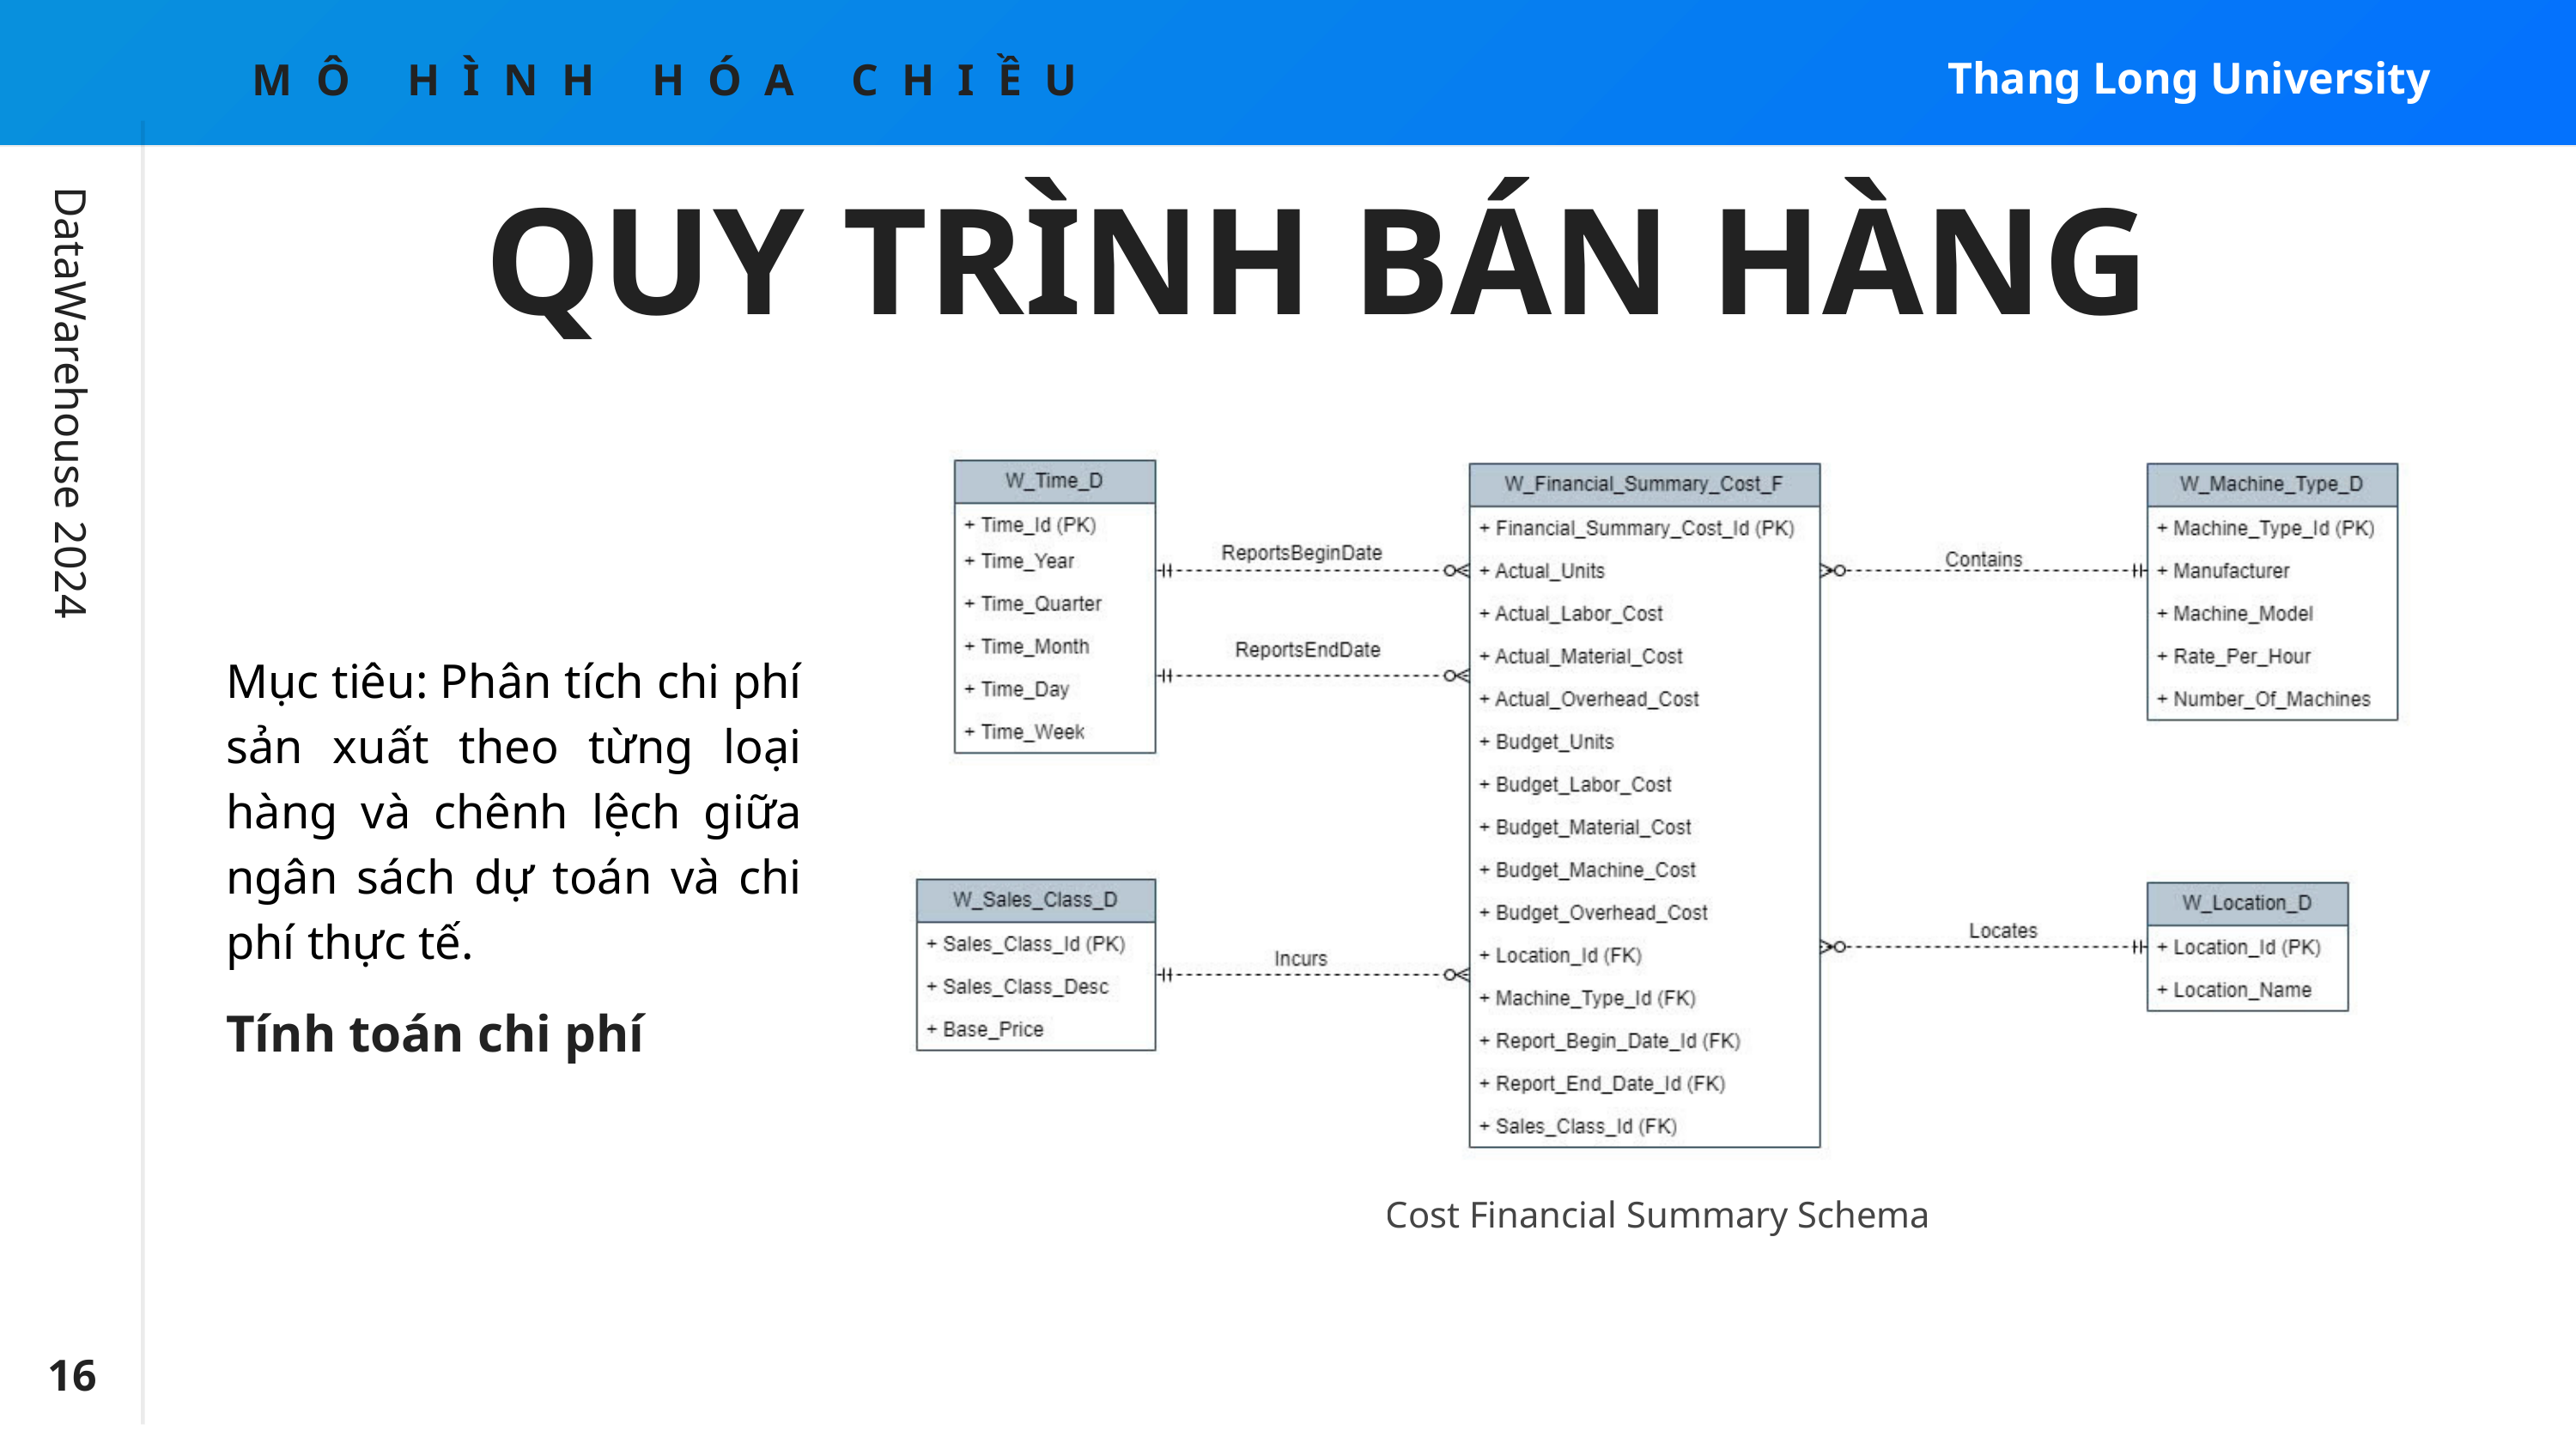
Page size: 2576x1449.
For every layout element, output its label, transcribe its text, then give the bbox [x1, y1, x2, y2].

text_box DataWarehouse 2024 [46, 186, 107, 652]
text_box Tính toán chi phí [226, 991, 726, 1063]
text_box QUY TRÌNH BÁN HÀNG [265, 197, 2408, 344]
text_box 16 [35, 1339, 109, 1400]
text_box [885, 401, 2432, 1186]
text_box Cost Financial Summary Schema [1240, 1157, 2076, 1235]
text_box Mục tiêu: Phân tích chi phí sản xuất theo từng loại hàng và chênh lệch giữa ngân sách dự toán và chi phí thực tế. [226, 642, 803, 969]
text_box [0, 0, 2576, 145]
